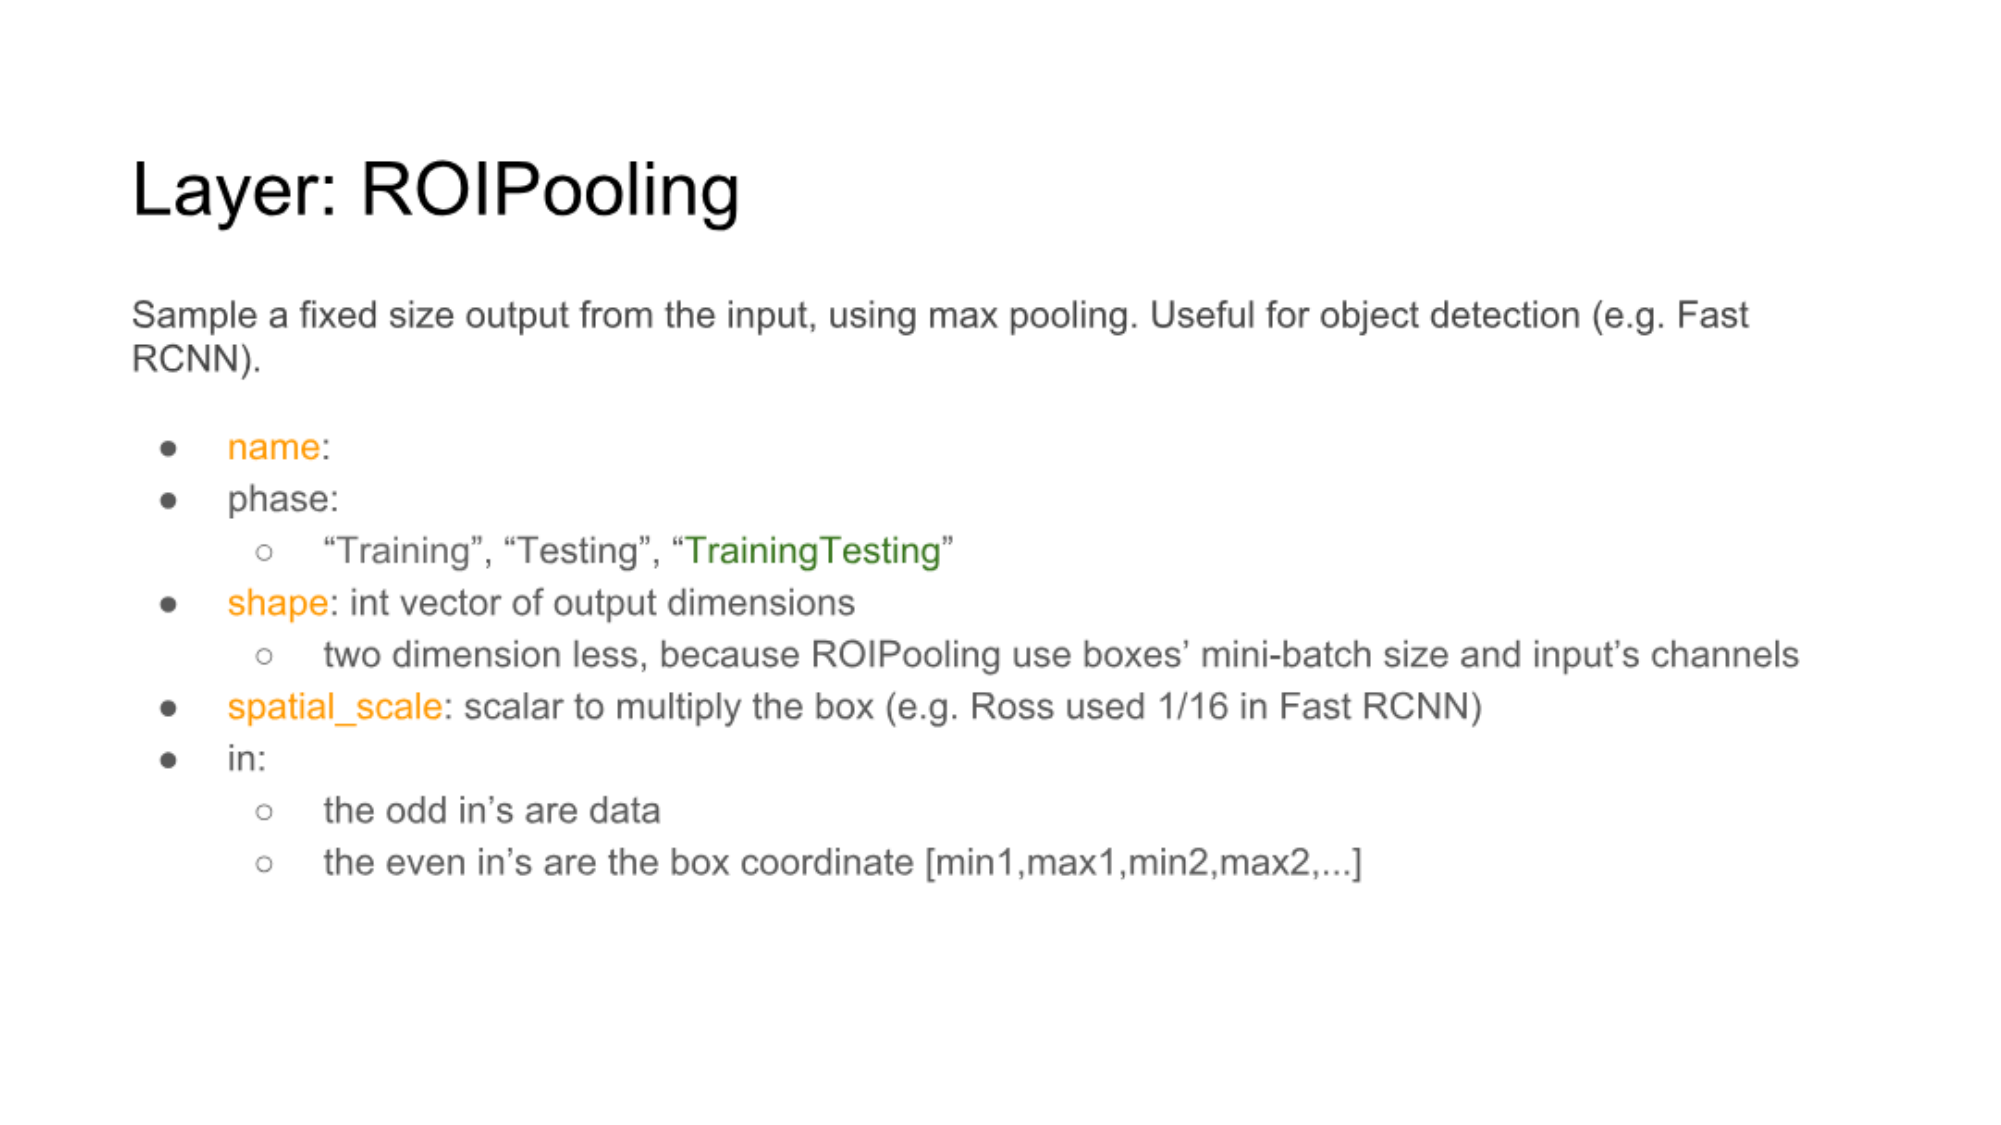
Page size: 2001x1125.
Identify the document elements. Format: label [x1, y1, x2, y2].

picture [67, 36, 1935, 1098]
